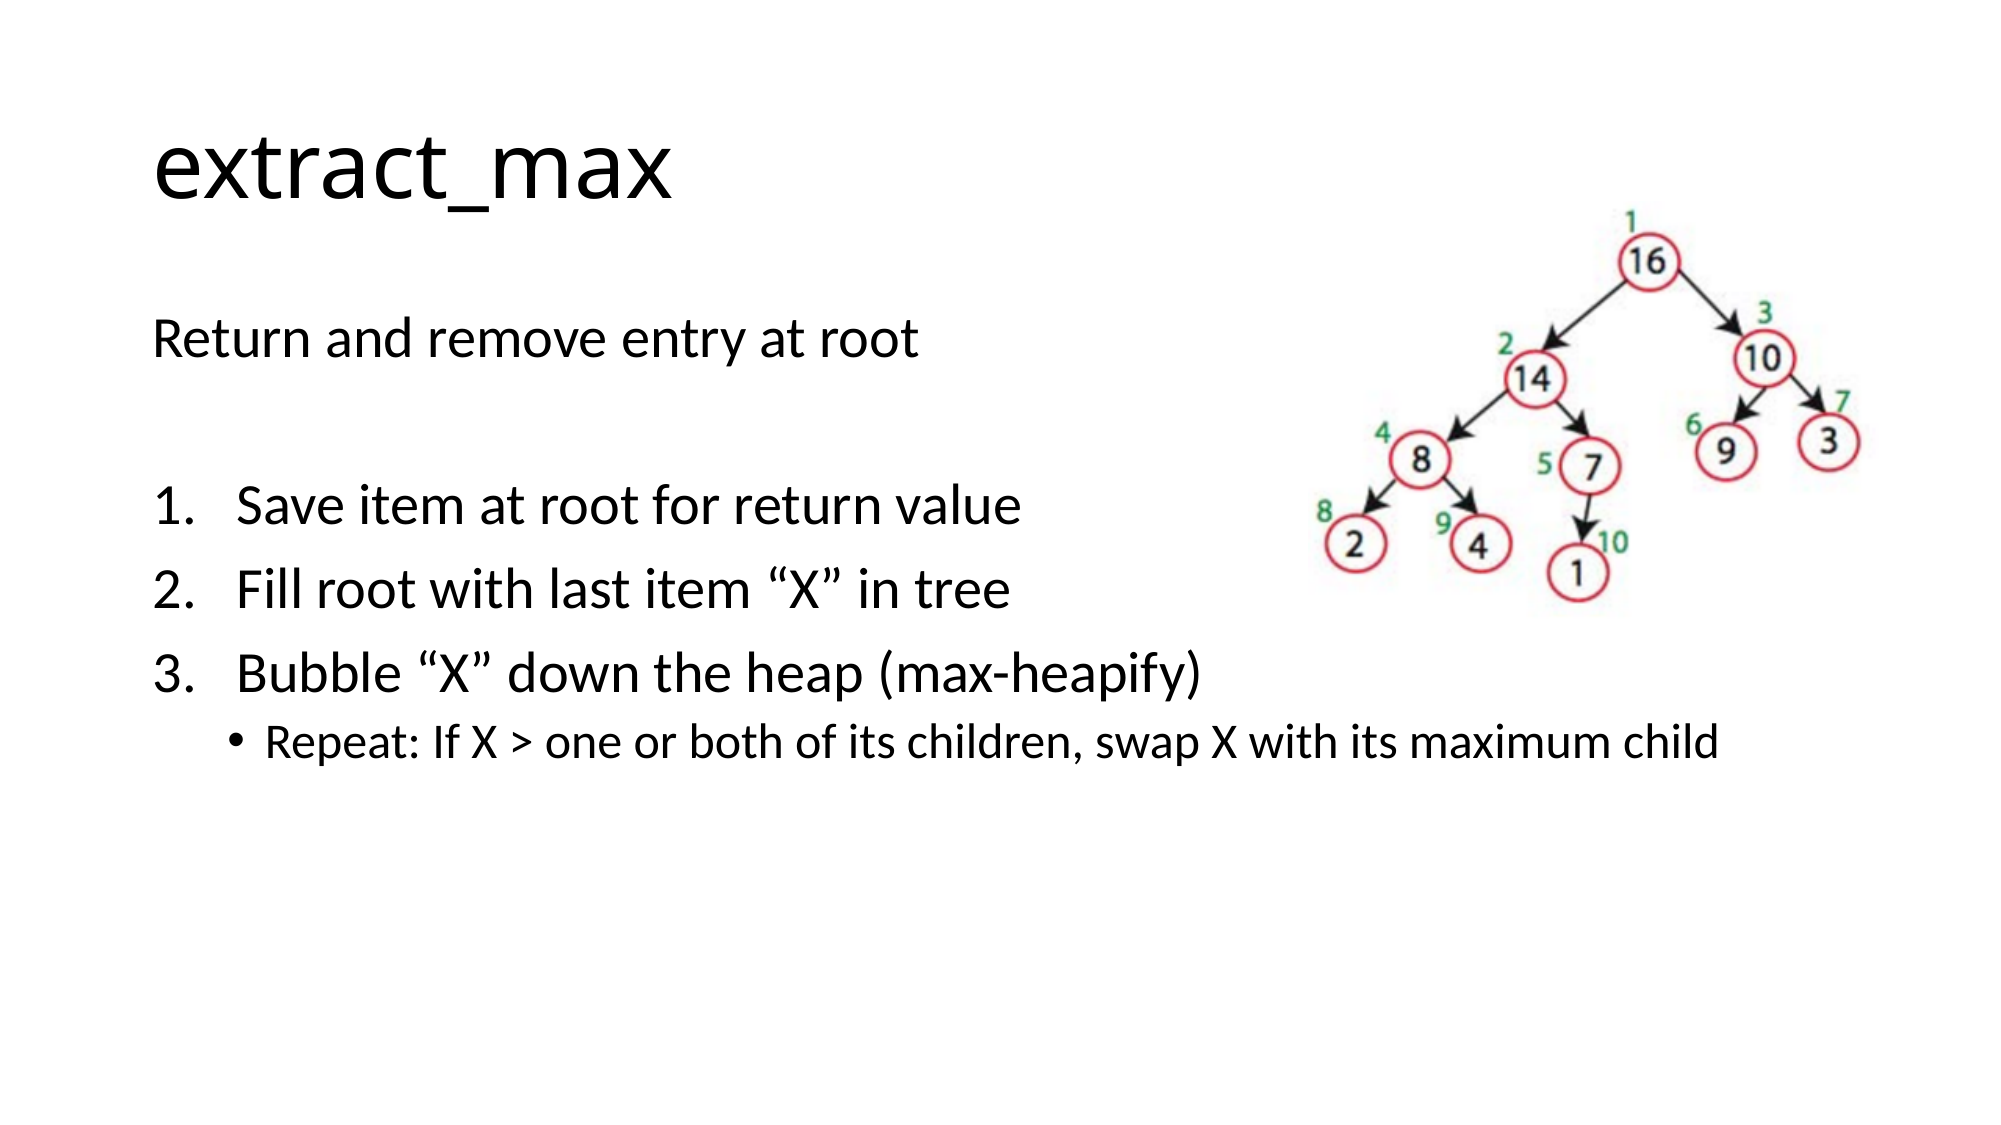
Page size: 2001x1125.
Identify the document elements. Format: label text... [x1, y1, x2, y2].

title extract_max [137, 59, 1863, 278]
picture [1308, 201, 1879, 640]
list Return and remove entry at root Save item at root for return value Fill root with last item “X” in tree Bubble “X” down the heap (max-heapify) Repeat: If X > one or both of its children, swap X with its maximum child [137, 299, 1863, 1014]
